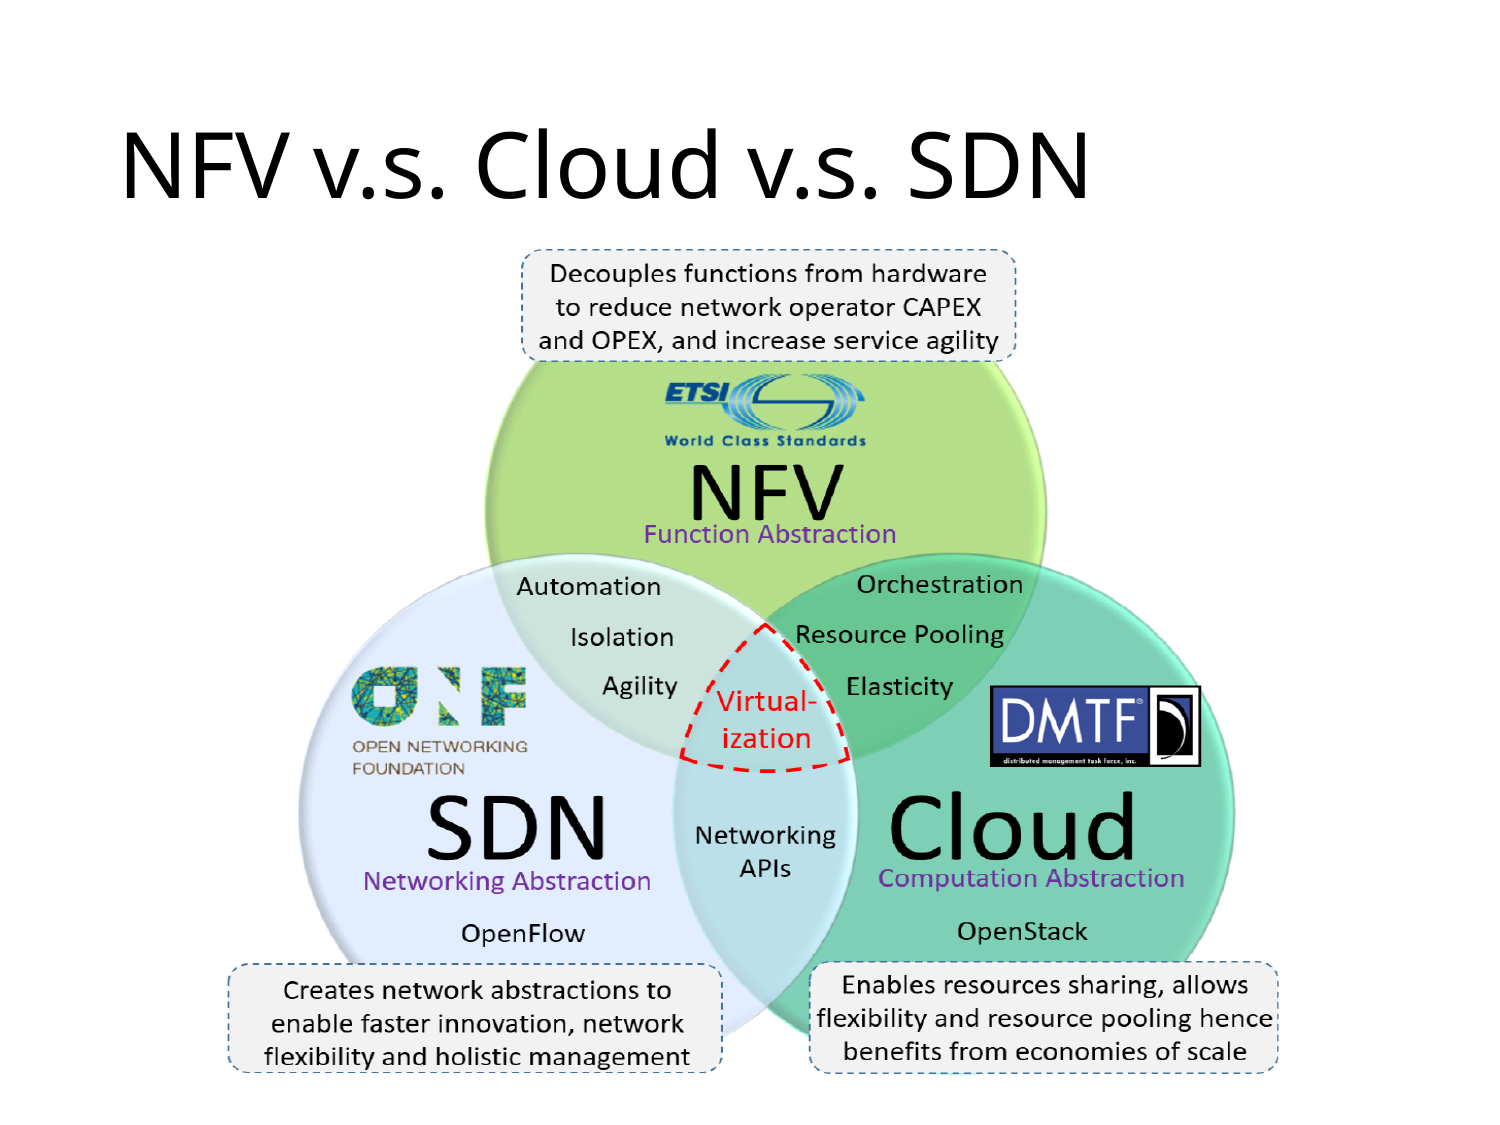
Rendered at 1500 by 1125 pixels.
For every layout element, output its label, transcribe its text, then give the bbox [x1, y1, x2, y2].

title NFV v.s. Cloud v.s. SDN [103, 59, 1397, 278]
picture [197, 242, 1303, 1080]
